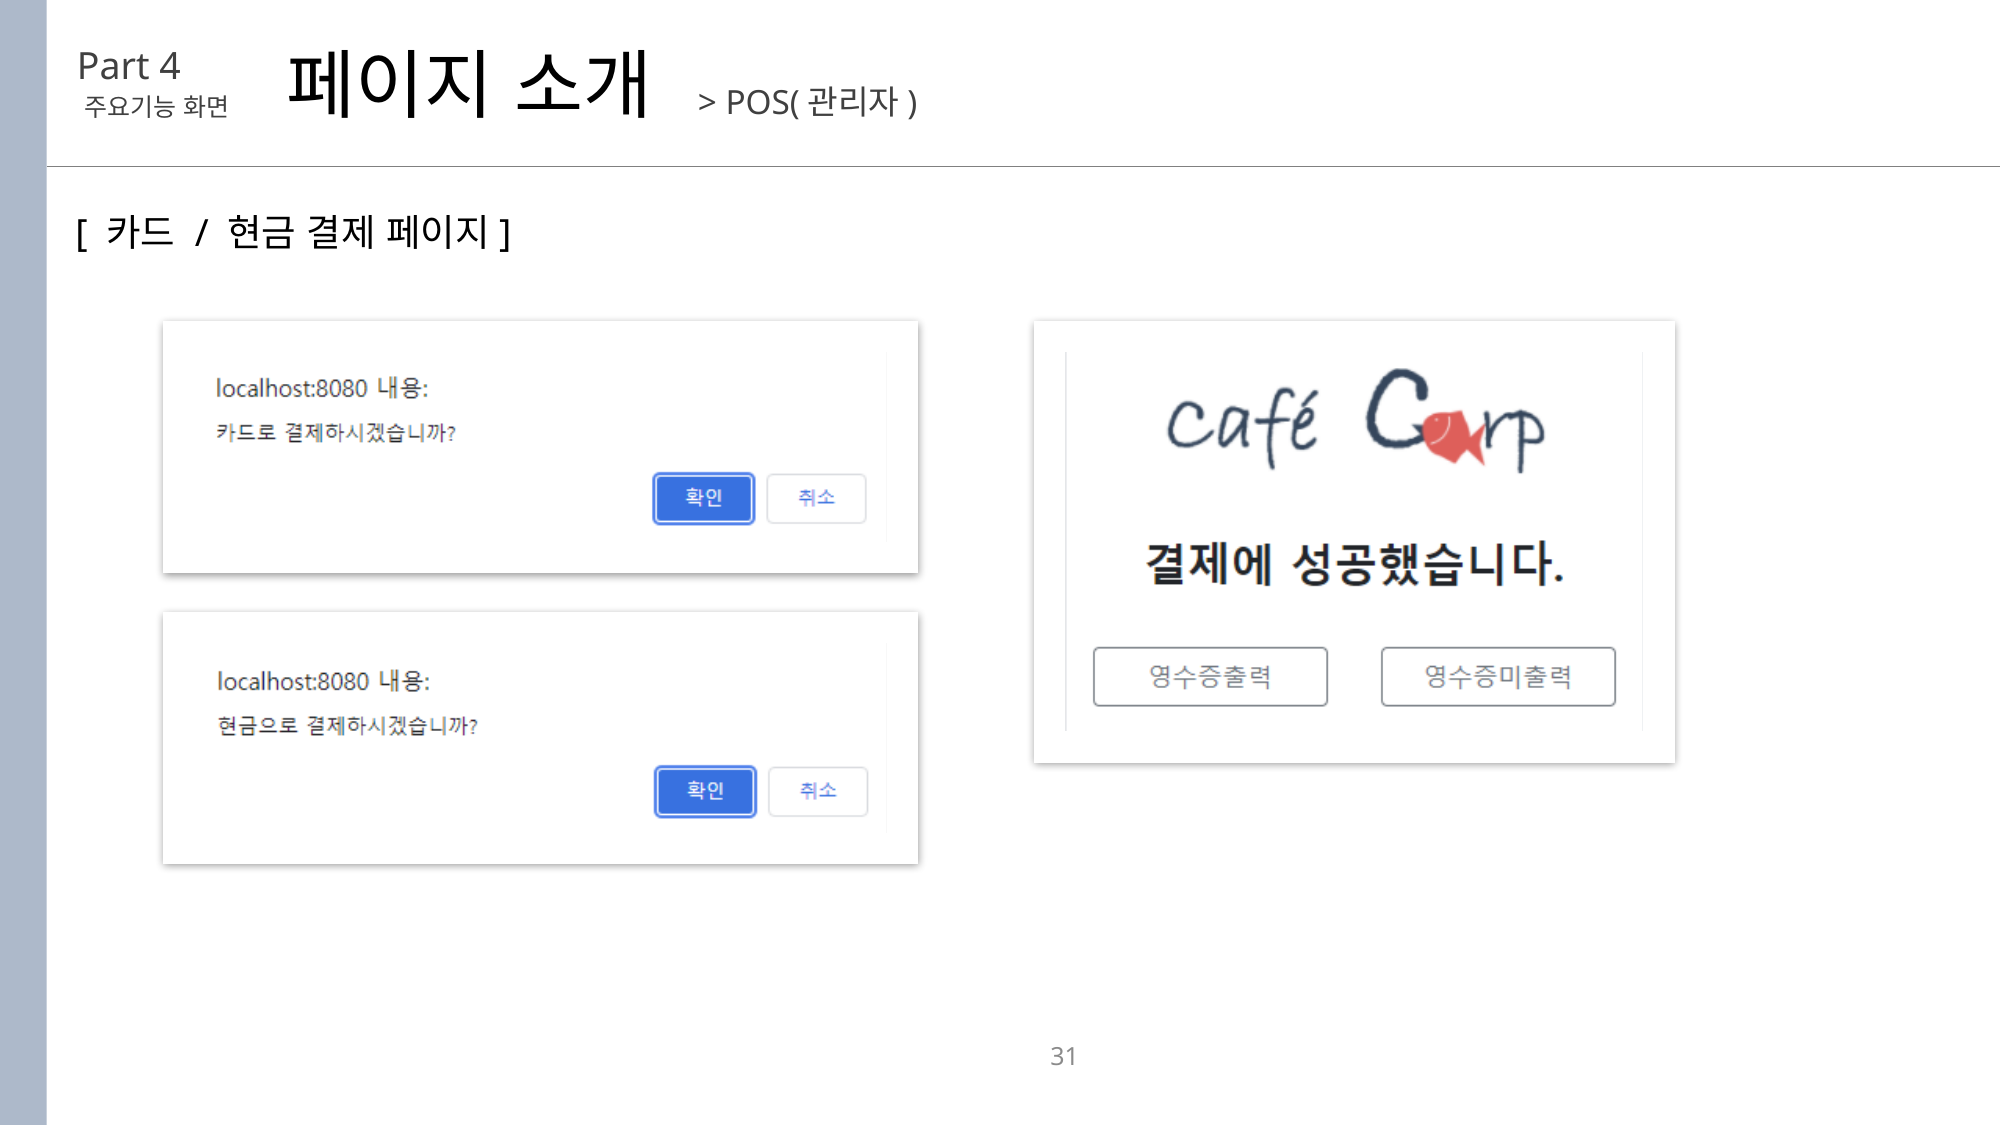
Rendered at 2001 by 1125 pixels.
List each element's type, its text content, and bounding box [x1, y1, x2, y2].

picture [194, 352, 887, 542]
text_box 주요기능 화면 [70, 83, 246, 129]
picture [1065, 351, 1644, 732]
text_box [0, 0, 48, 1125]
text_box Part 4 [62, 34, 196, 95]
text_box > POS(관리자) [683, 73, 933, 129]
text_box [ 카드 / 현금 결제 페이지] [48, 201, 539, 262]
slide_number 31 [839, 1027, 1290, 1087]
picture [194, 643, 887, 833]
text_box 페이지 소개 [271, 30, 668, 135]
